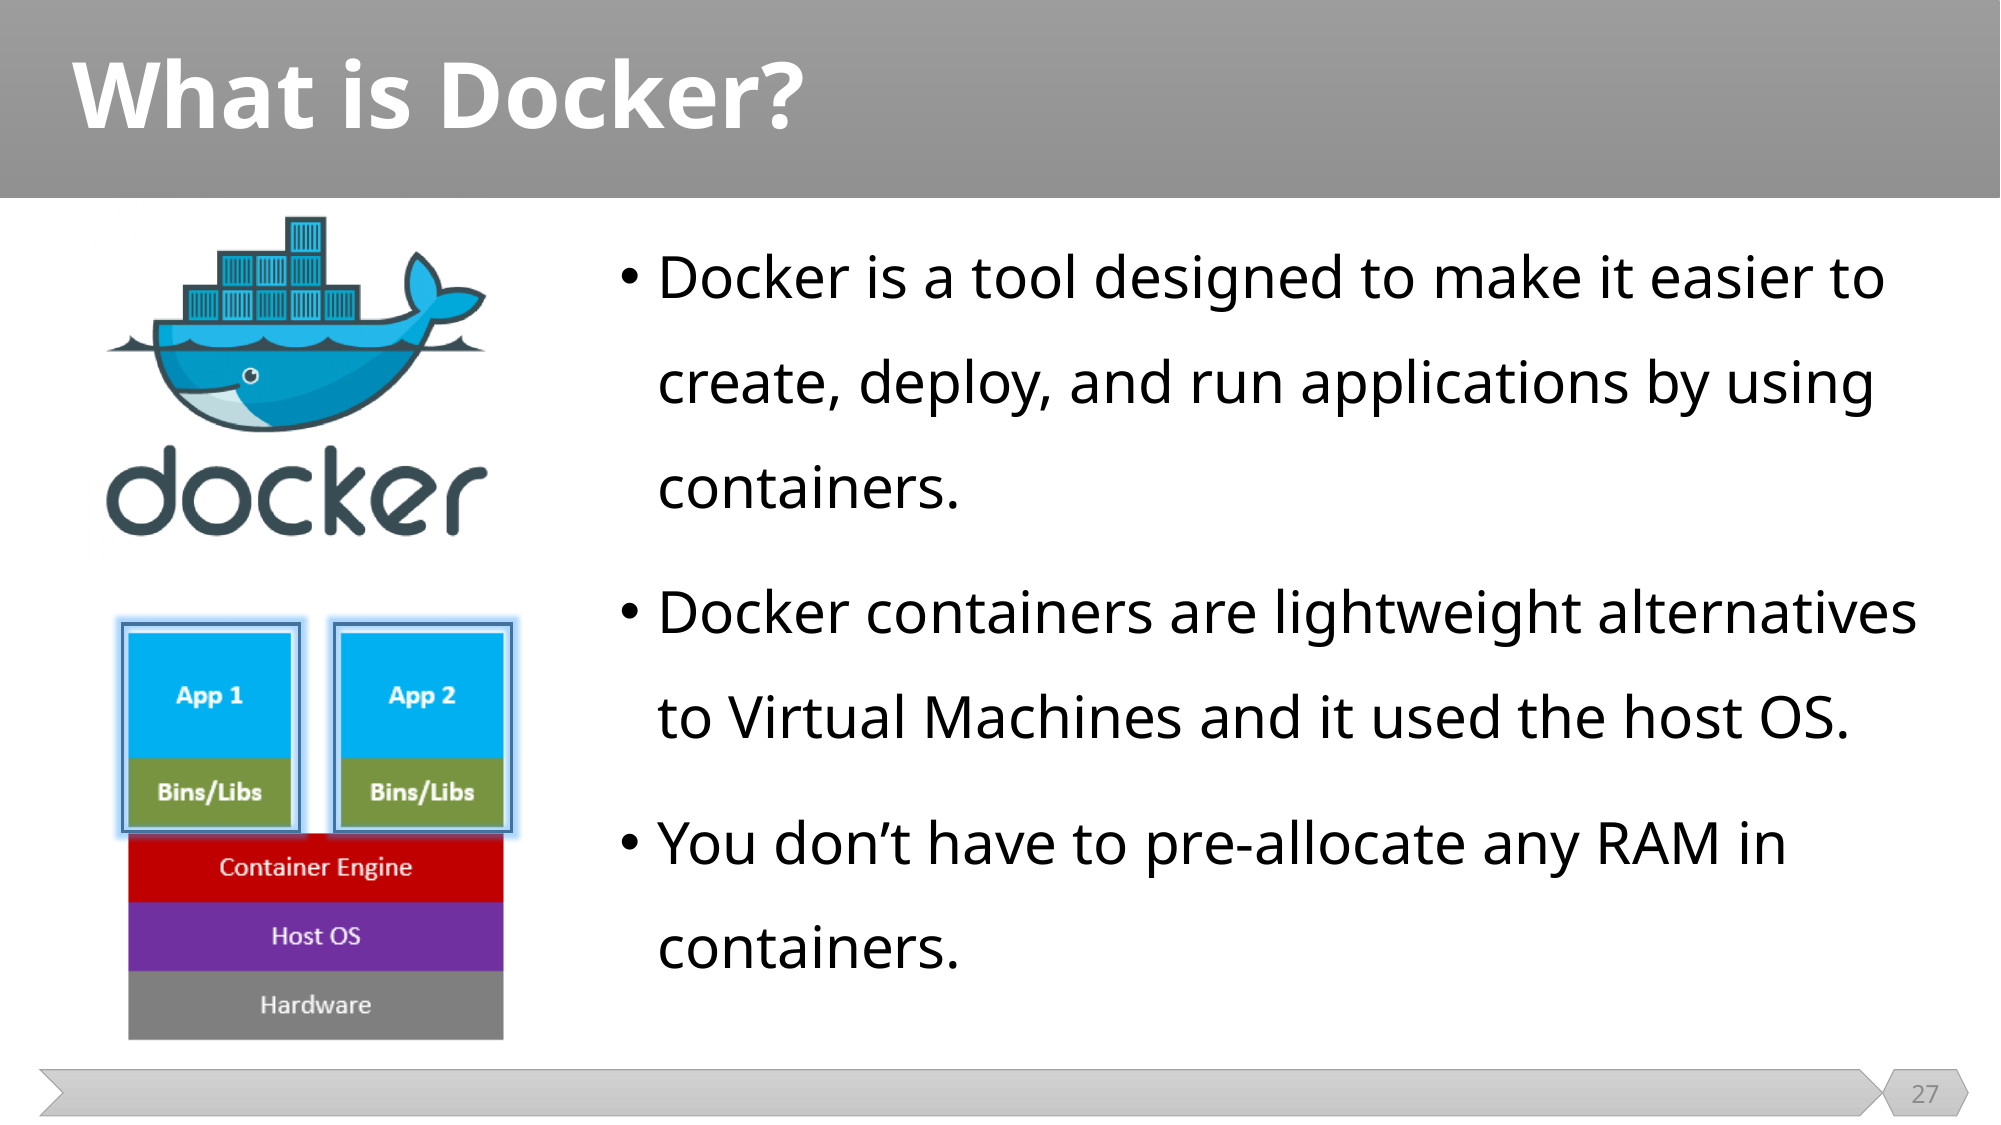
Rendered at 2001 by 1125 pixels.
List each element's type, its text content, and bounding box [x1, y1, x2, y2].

picture [107, 607, 520, 1049]
list Docker is a tool designed to make it easier to create, deploy, and run applications by using containers. Docker containers are lightweight alternatives to Virtual Machines and it used the host OS. You don’t have to pre-allocate any RAM in containers. [604, 198, 1969, 1066]
title What is Docker? [56, 0, 1969, 199]
slide_number 27 [1882, 1065, 1969, 1125]
picture [82, 197, 520, 560]
